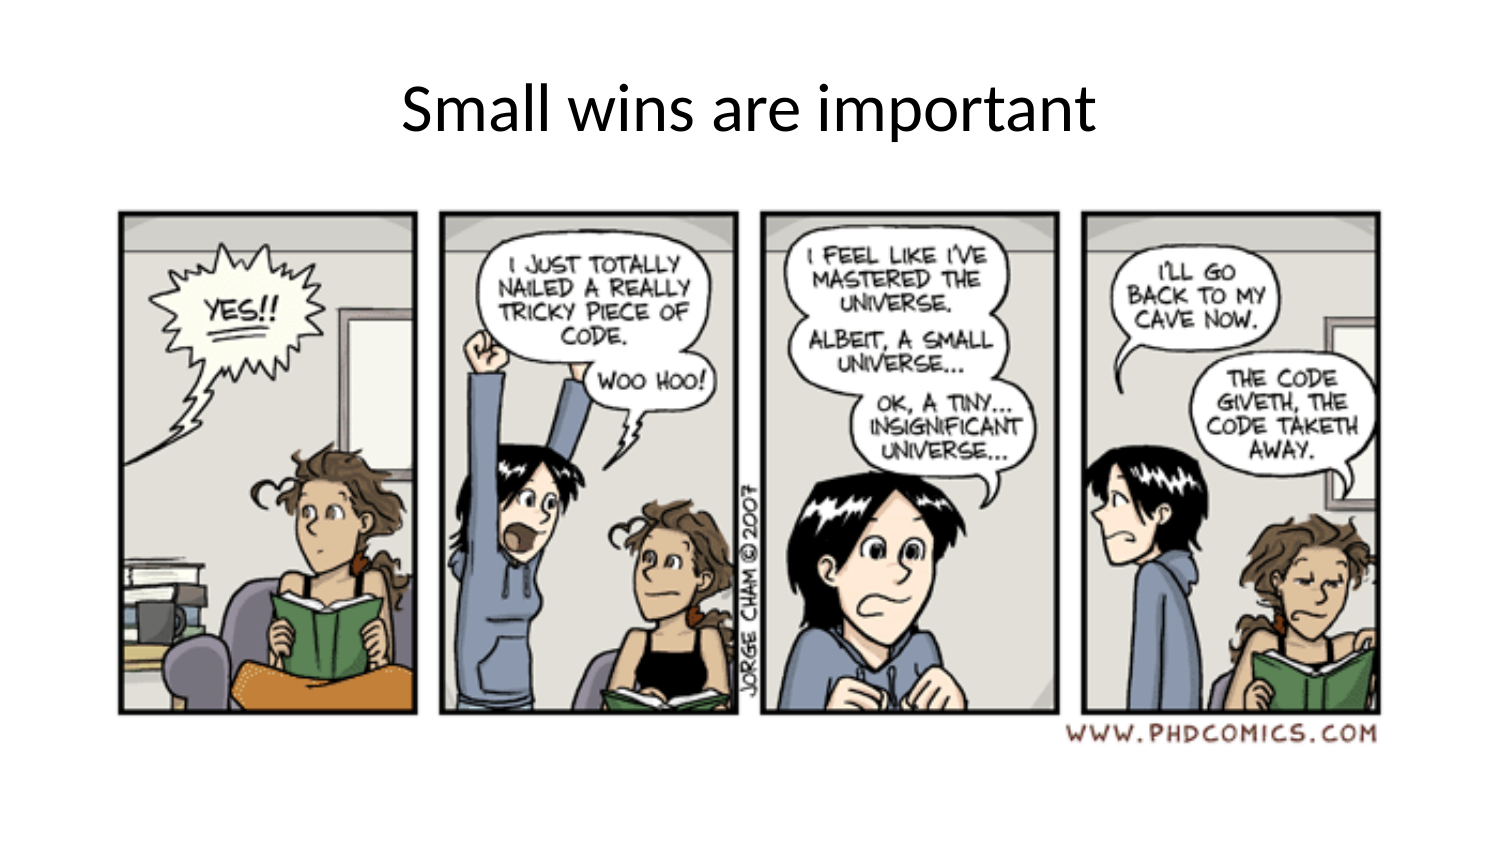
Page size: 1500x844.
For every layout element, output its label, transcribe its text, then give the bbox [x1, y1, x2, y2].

picture [108, 195, 1392, 753]
title Small wins are important [75, 33, 1425, 175]
